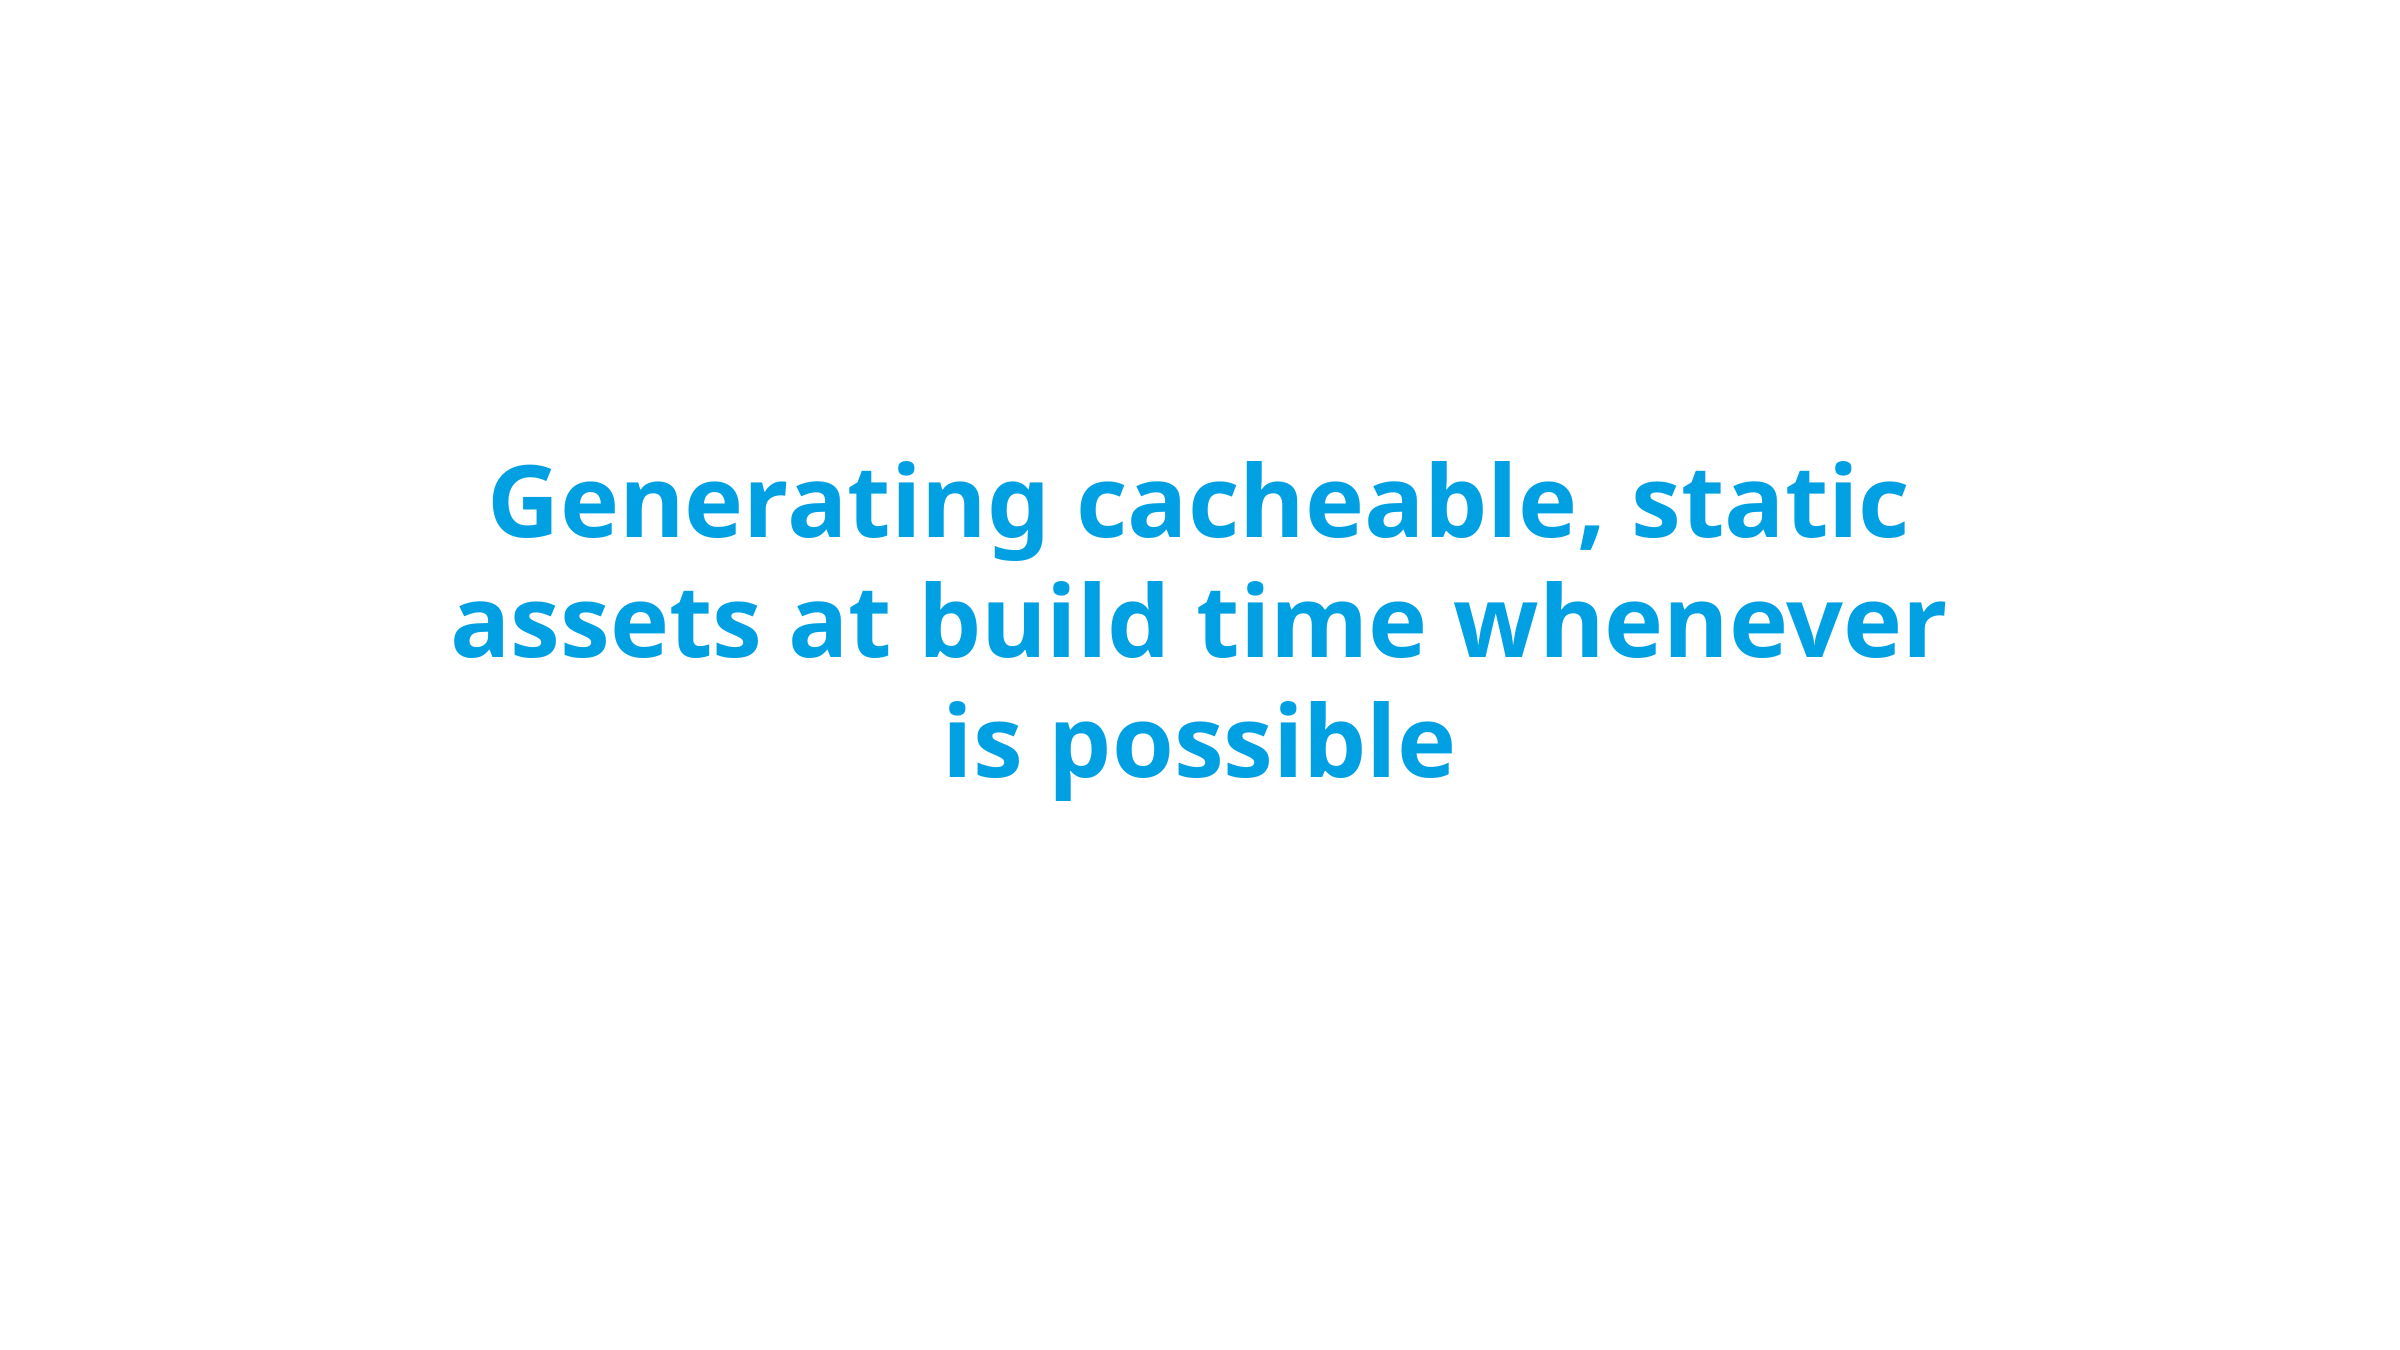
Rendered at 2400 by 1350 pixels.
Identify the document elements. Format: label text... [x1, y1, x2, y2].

text_box Generating cacheable, static assets at build time whenever is possible [391, 430, 2009, 920]
